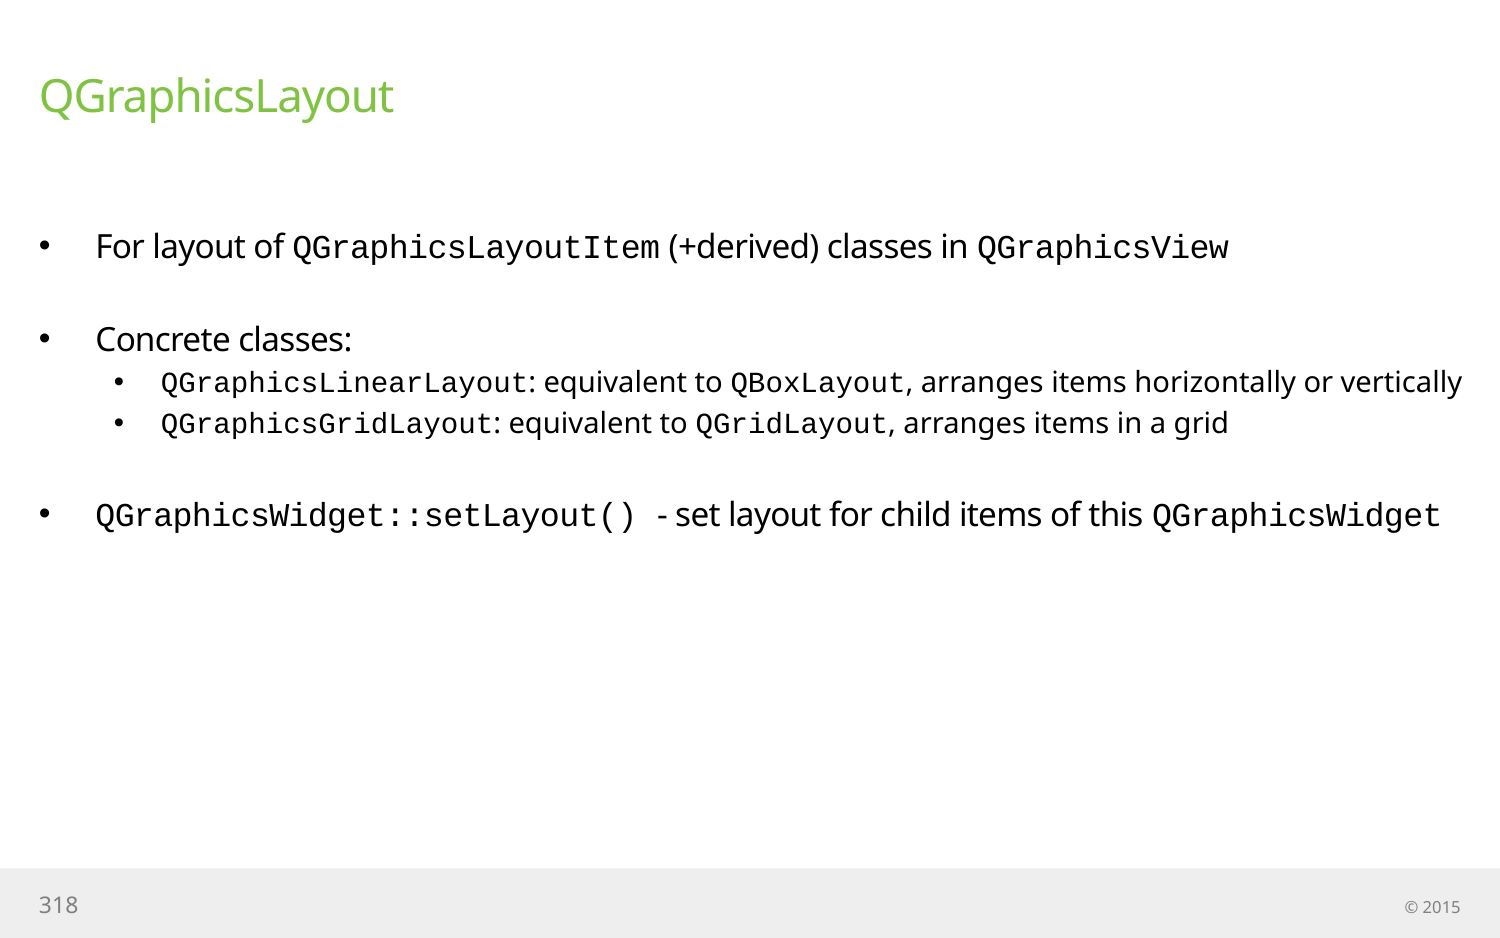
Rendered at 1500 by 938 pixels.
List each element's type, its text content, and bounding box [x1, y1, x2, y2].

list For layout of QGraphicsLayoutItem (+derived) classes in QGraphicsView Concrete classes: QGraphicsLinearLayout: equivalent to QBoxLayout, arranges items horizontally or vertically QGraphicsGridLayout: equivalent to QGridLayout, arranges items in a grid QGraphicsWidget::setLayout() - set layout for child items of this QGraphicsWidget [39, 224, 1471, 846]
slide_number 318 [39, 892, 410, 921]
footer © 2015 [1188, 896, 1461, 917]
title QGraphicsLayout [39, 66, 1052, 195]
